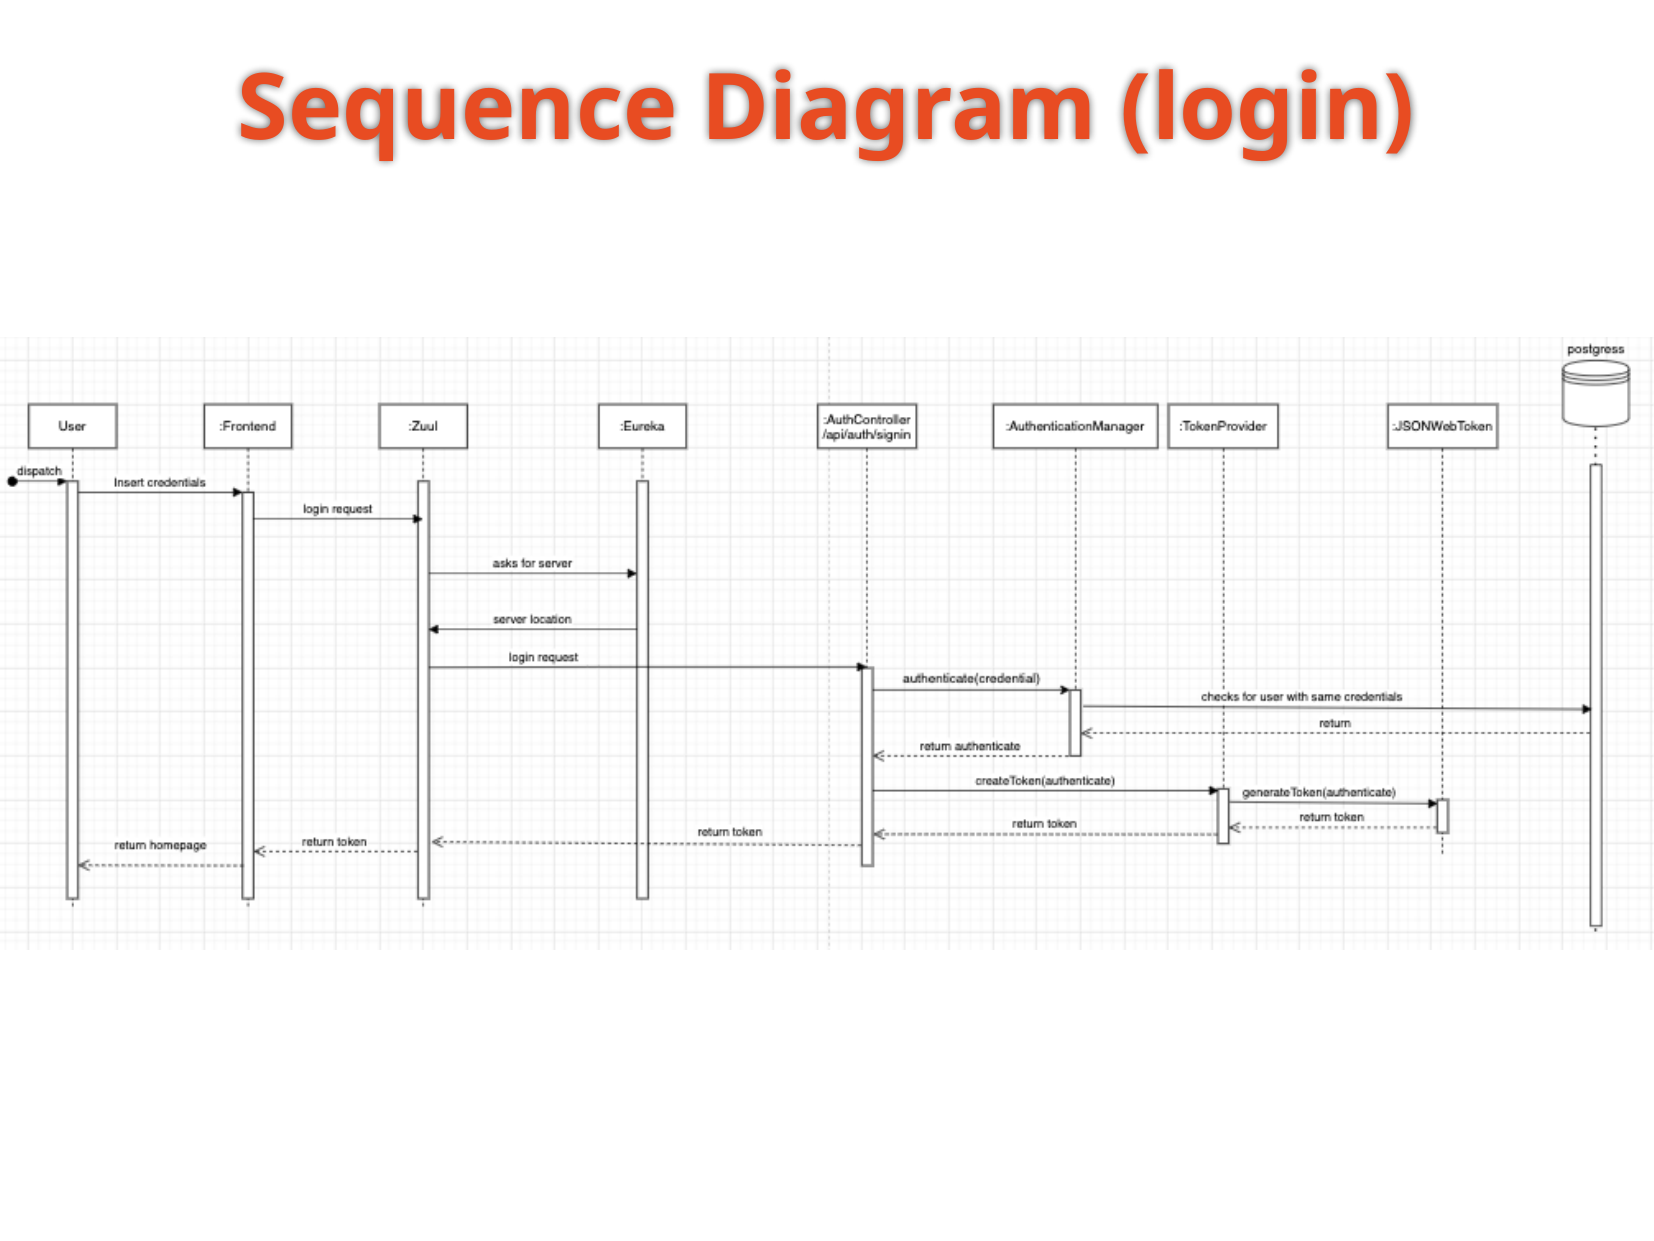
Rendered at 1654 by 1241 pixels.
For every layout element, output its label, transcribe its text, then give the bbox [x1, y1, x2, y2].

picture [0, 337, 1654, 950]
title Sequence Diagram (login) [170, 0, 1483, 206]
